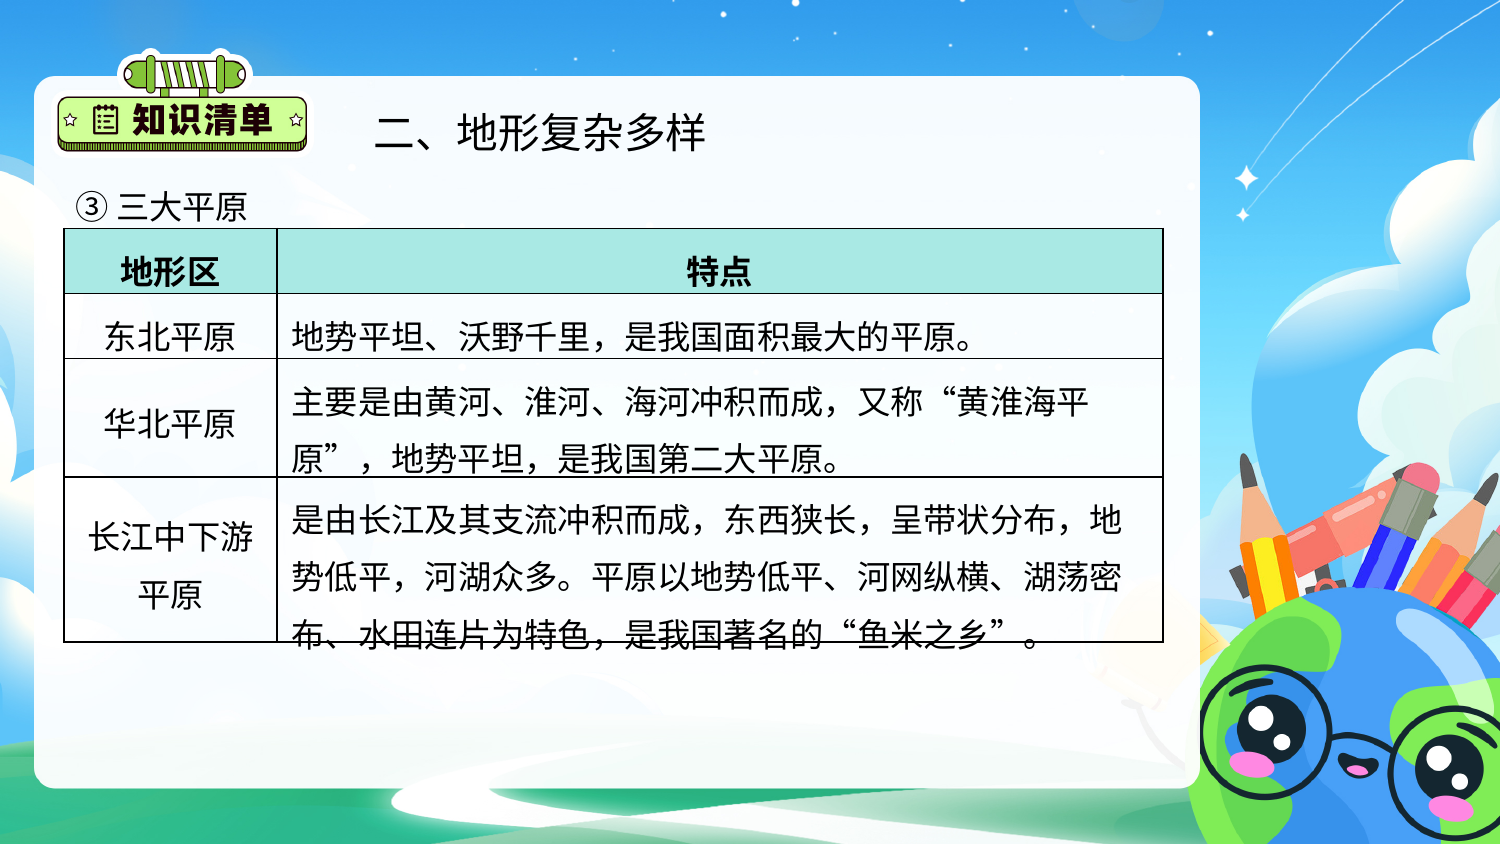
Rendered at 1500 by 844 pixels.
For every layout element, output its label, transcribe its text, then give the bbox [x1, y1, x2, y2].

table_cell 地势平坦、沃野千里，是我国面积最大的平原。 [278, 294, 1162, 358]
text_box 二、地形复杂多样 [358, 74, 723, 165]
text_box ③三大平原 [60, 158, 264, 234]
table_cell 主要是由黄河、淮河、海河冲积而成，又称“黄淮海平原”，地势平坦，是我国第二大平原。 [278, 359, 1162, 476]
table_header 地形区 [65, 229, 276, 293]
table_cell 东北平原 [65, 294, 276, 358]
picture [0, 0, 1500, 844]
table_cell 长江中下游平原 [65, 478, 276, 641]
table_header 特点 [278, 229, 1162, 293]
table_cell 是由长江及其支流冲积而成，东西狭长，呈带状分布，地势低平，河湖众多。平原以地势低平、河网纵横、湖荡密布、水田连片为特色，是我国著名的“鱼米之乡”。 [278, 478, 1162, 641]
table_cell 华北平原 [65, 359, 276, 476]
